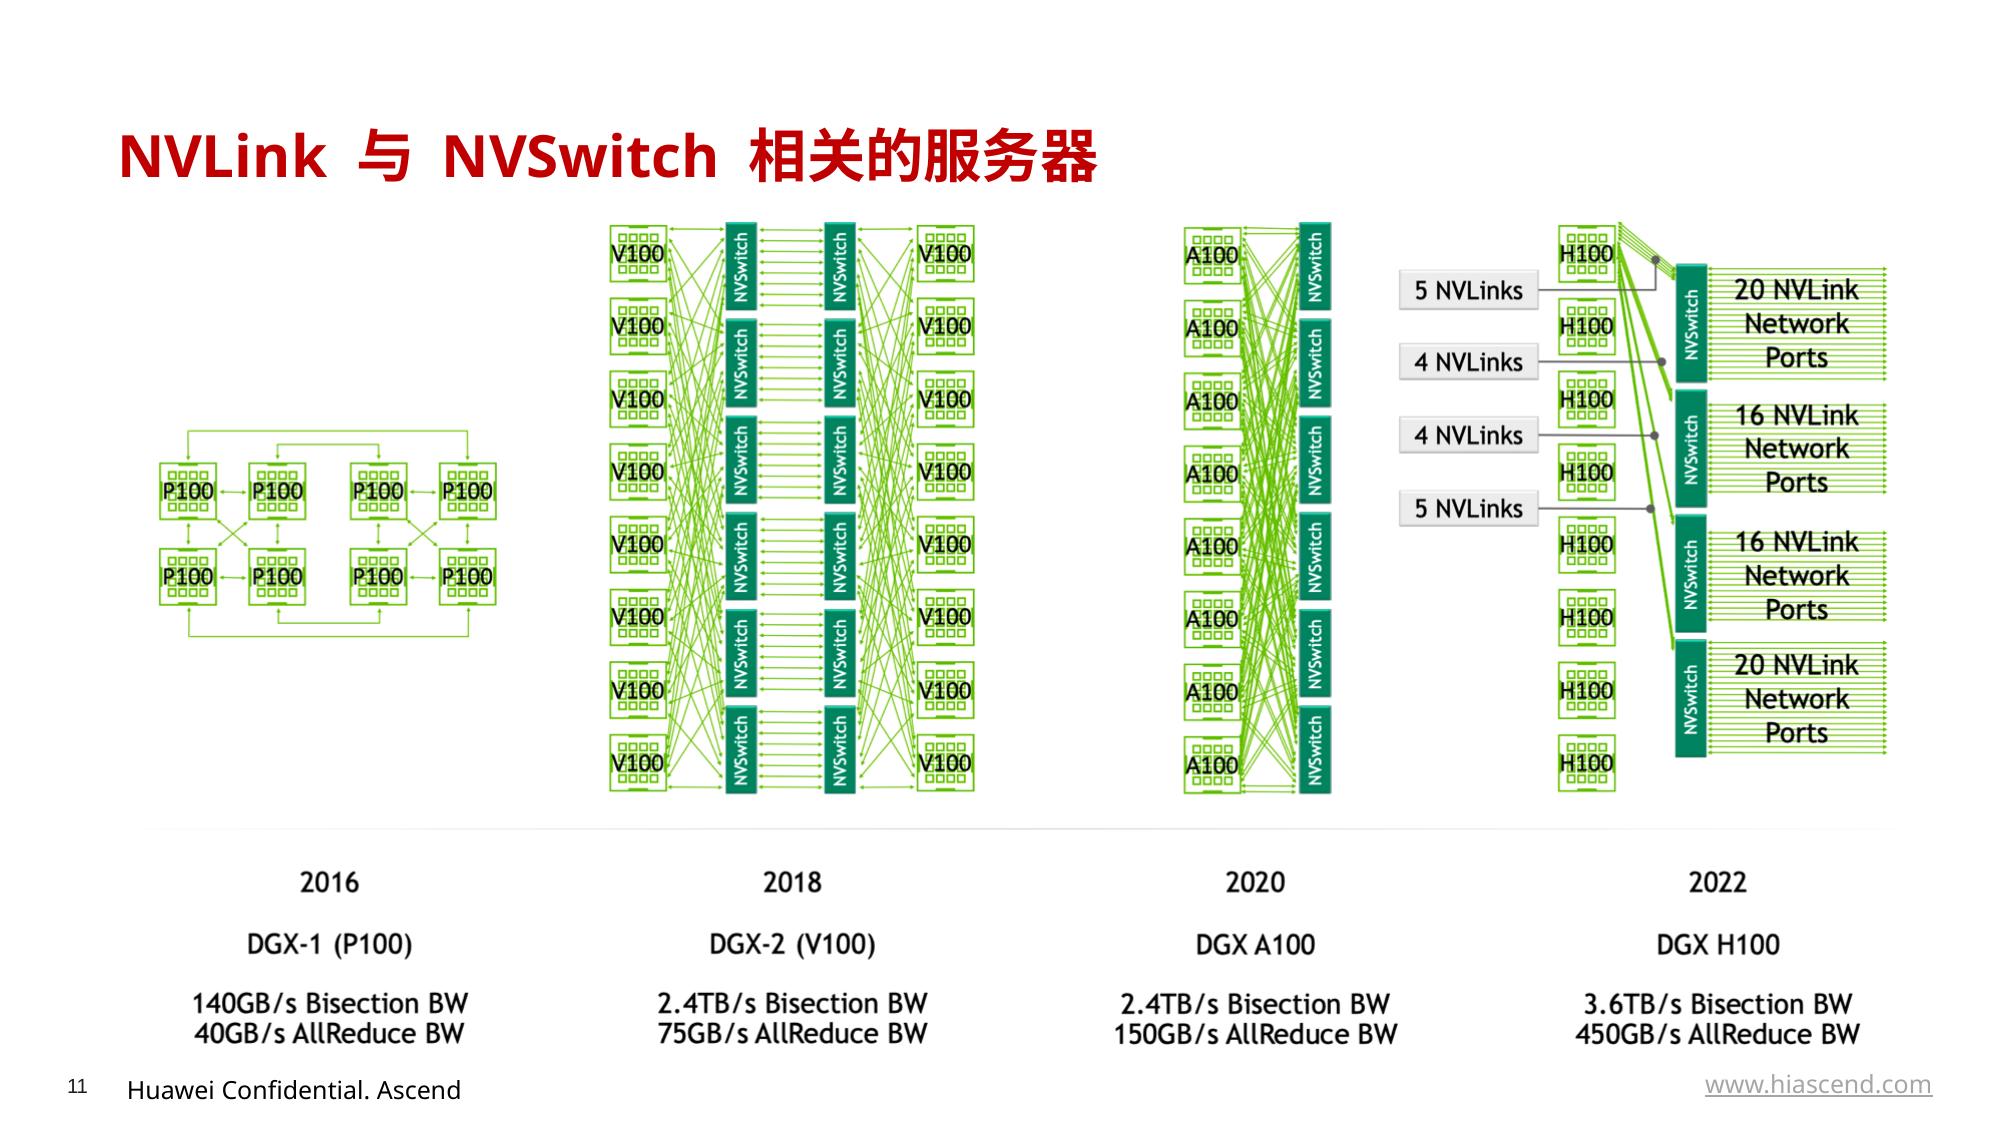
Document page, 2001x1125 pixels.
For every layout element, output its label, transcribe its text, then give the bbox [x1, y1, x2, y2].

picture [84, 207, 1919, 1063]
title NVLink 与 NVSwitch 相关的服务器 [102, 111, 1901, 205]
